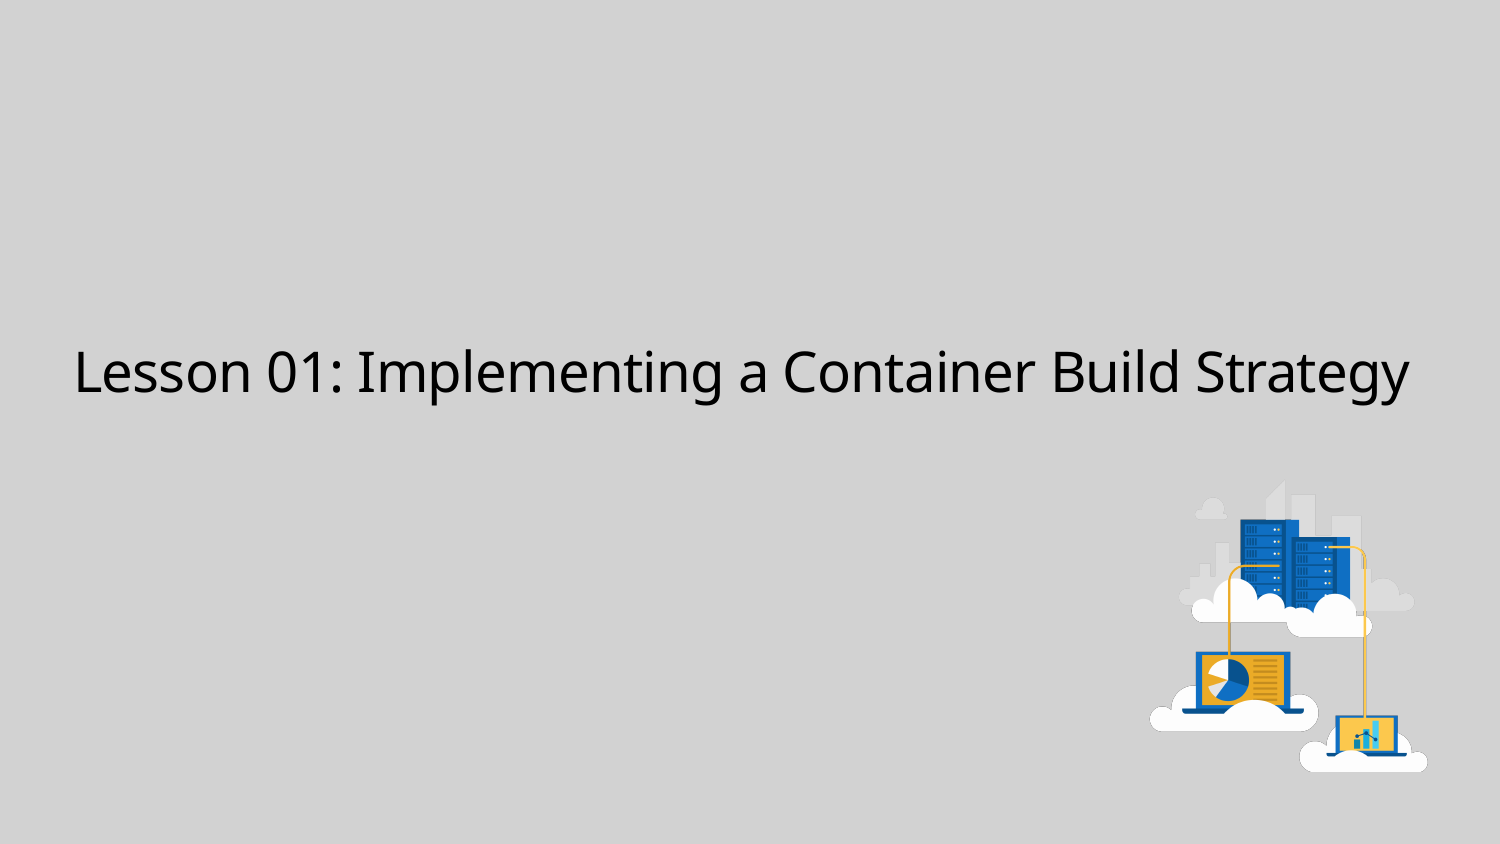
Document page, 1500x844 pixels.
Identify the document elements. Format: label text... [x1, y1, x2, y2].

title Lesson 01: Implementing a Container Build Strategy [73, 343, 1415, 405]
picture [1149, 479, 1429, 772]
